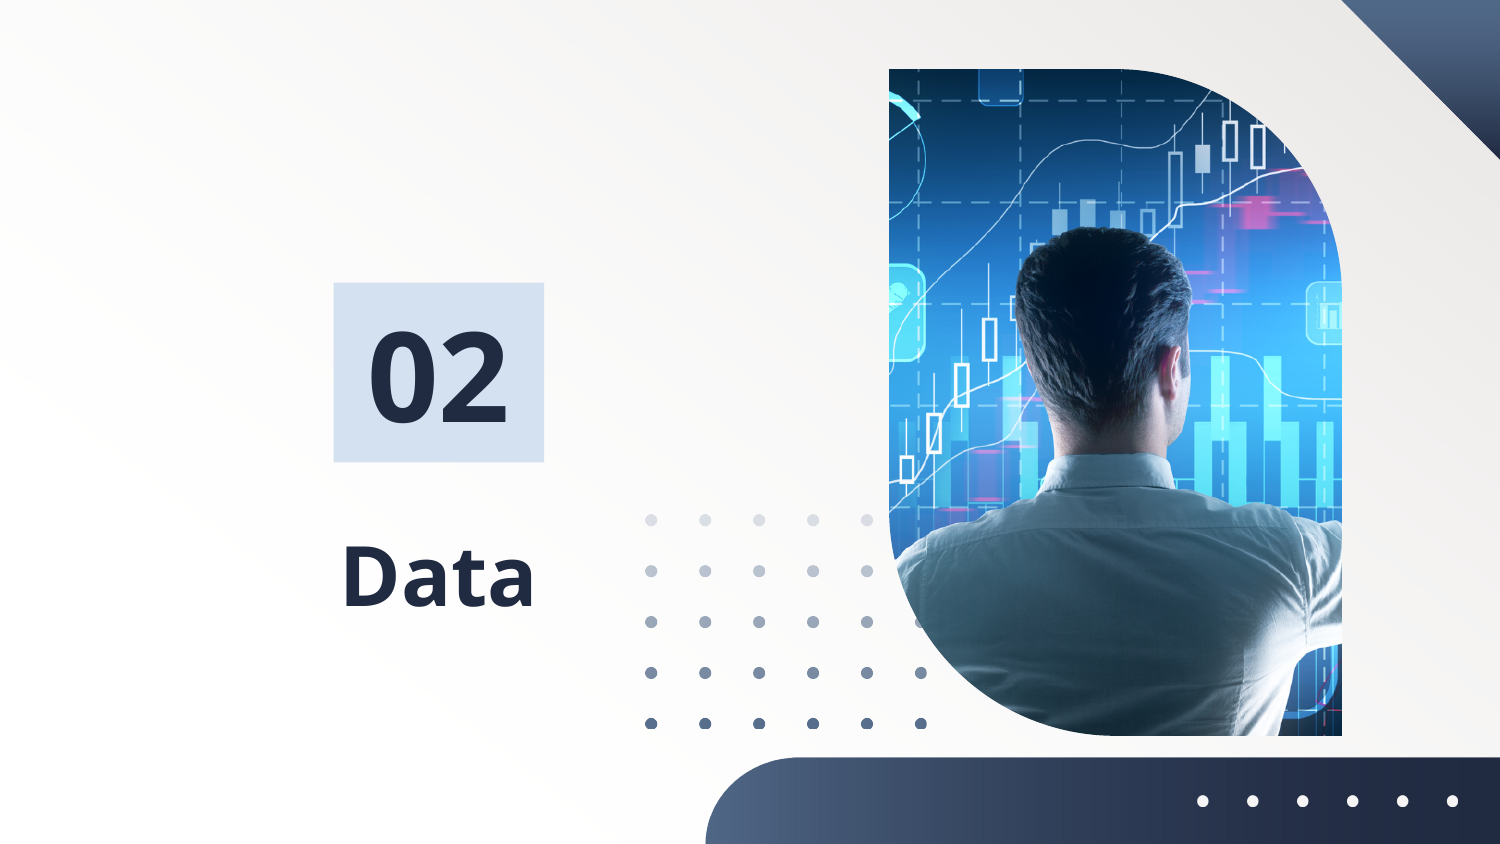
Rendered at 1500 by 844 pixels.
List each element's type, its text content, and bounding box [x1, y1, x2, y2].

picture [706, 758, 1500, 844]
title Data [79, 507, 799, 736]
picture [0, 0, 1500, 844]
title 02 [333, 282, 545, 463]
